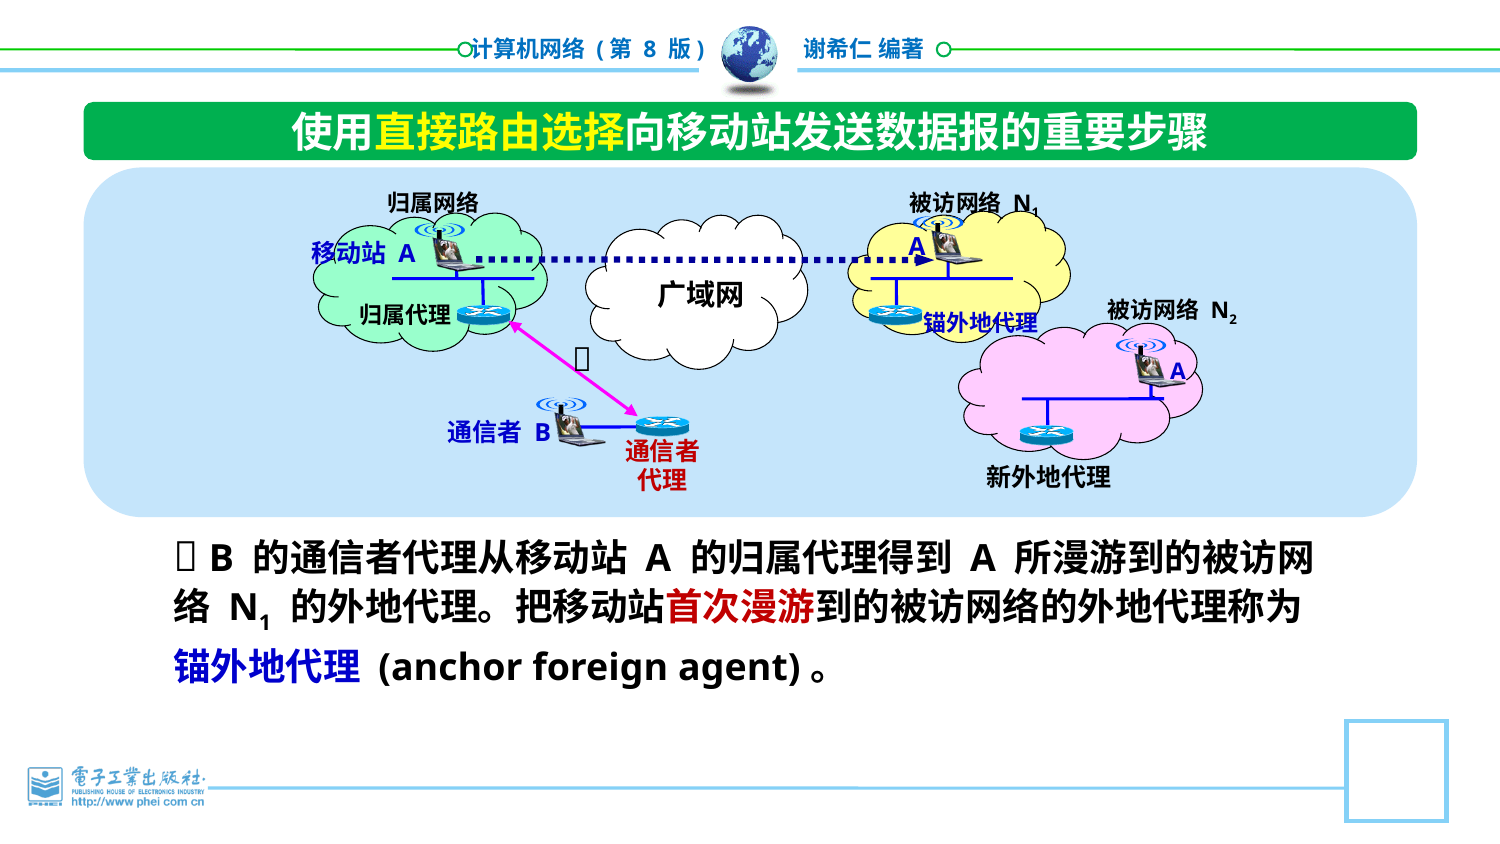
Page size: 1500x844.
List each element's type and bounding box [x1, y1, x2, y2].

text_box [81, 165, 1420, 696]
picture [635, 432, 659, 437]
picture [719, 24, 780, 98]
text_box [83, 98, 1418, 163]
picture [666, 419, 677, 427]
picture [635, 416, 659, 424]
picture [676, 416, 690, 423]
picture [665, 432, 690, 437]
picture [23, 764, 208, 809]
